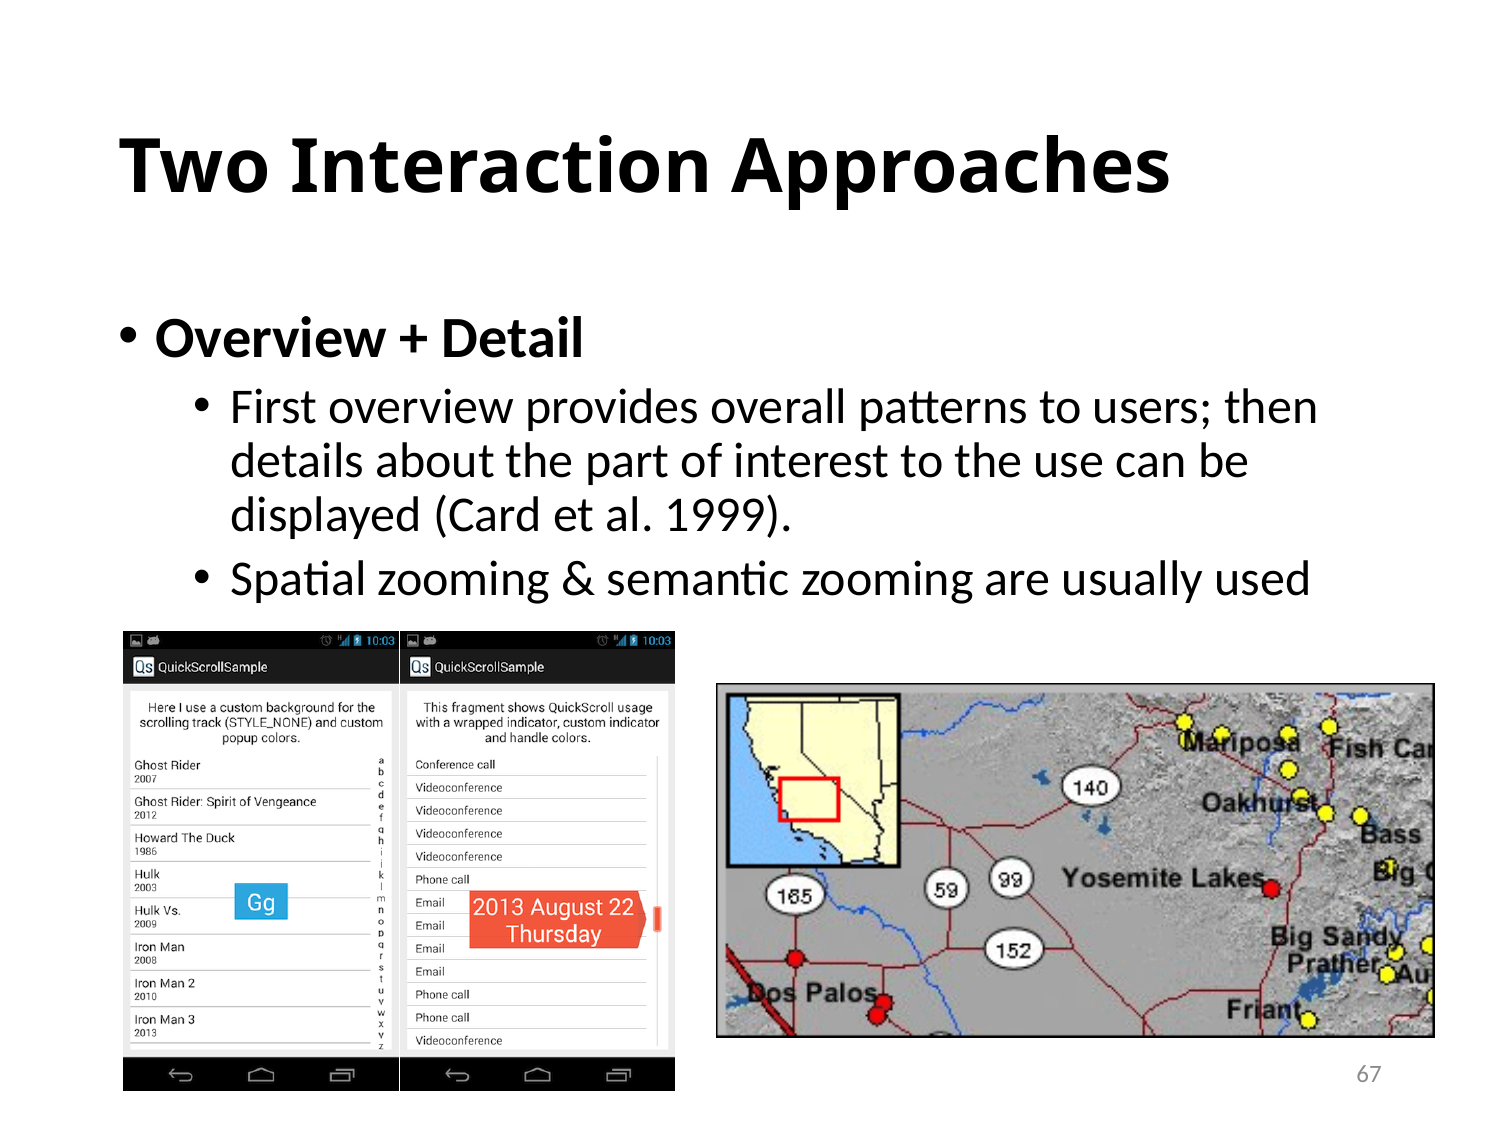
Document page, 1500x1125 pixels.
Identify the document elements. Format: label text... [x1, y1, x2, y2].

picture [123, 631, 675, 1091]
slide_number 67 [1059, 1042, 1397, 1103]
picture [716, 683, 1435, 1038]
title Two Interaction Approaches [103, 59, 1397, 278]
list Overview + Detail First overview provides overall patterns to users; then details about the part of interest to the use can be displayed (Card et al. 1999). Spatial zooming & semantic zooming are usually used [103, 299, 1397, 1014]
